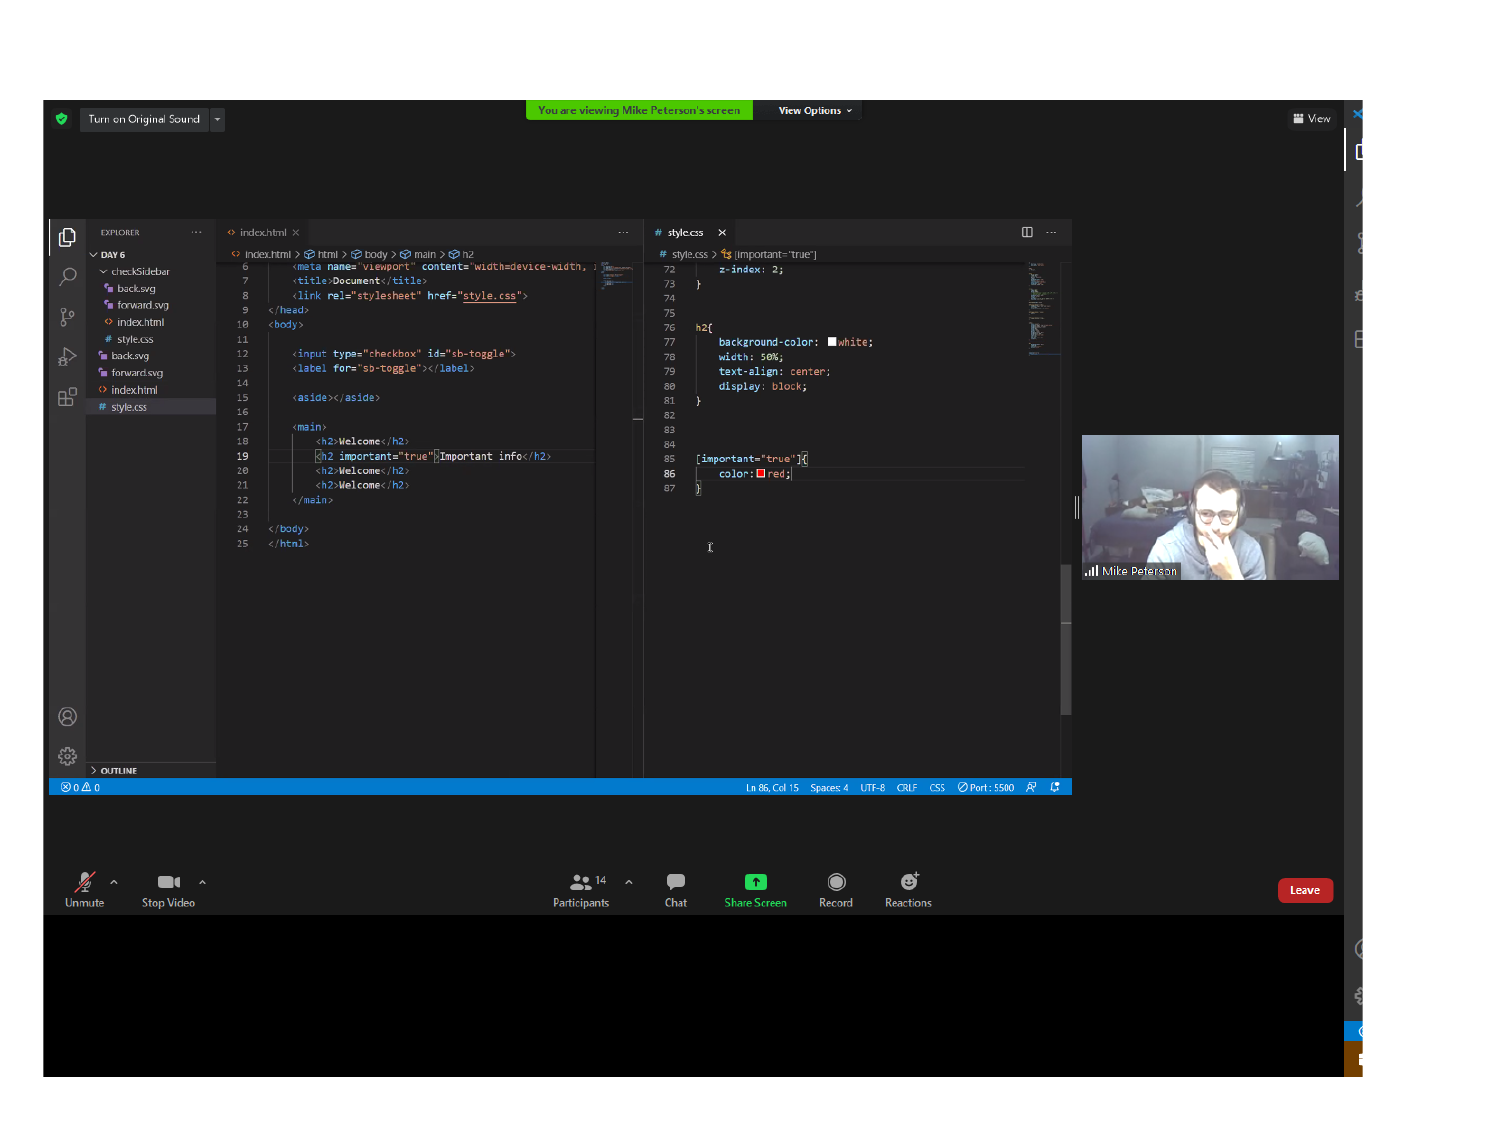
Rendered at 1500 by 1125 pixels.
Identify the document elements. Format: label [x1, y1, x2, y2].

picture [43, 93, 1363, 1077]
